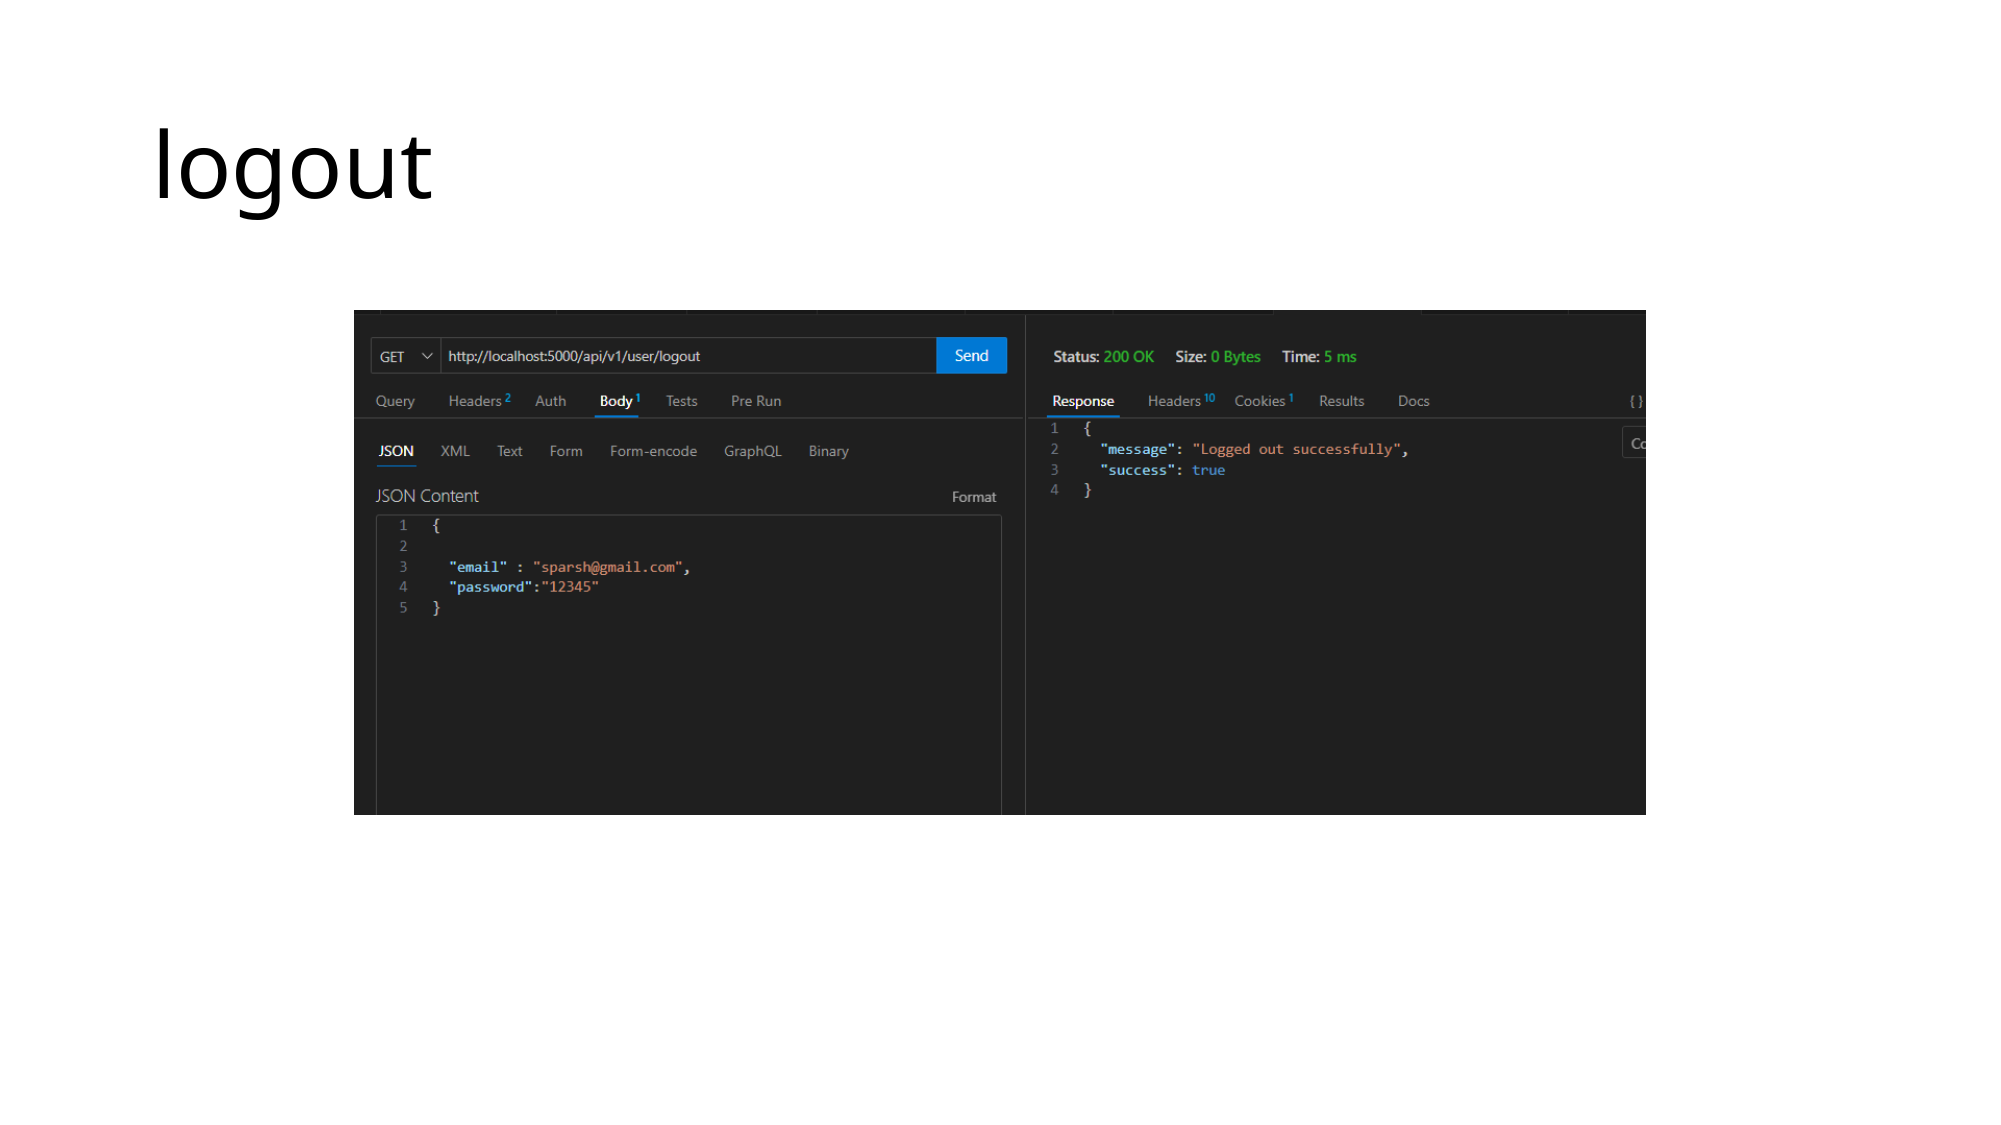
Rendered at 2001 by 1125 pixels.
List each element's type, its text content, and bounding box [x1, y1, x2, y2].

title logout [137, 59, 1863, 278]
picture [354, 310, 1646, 815]
